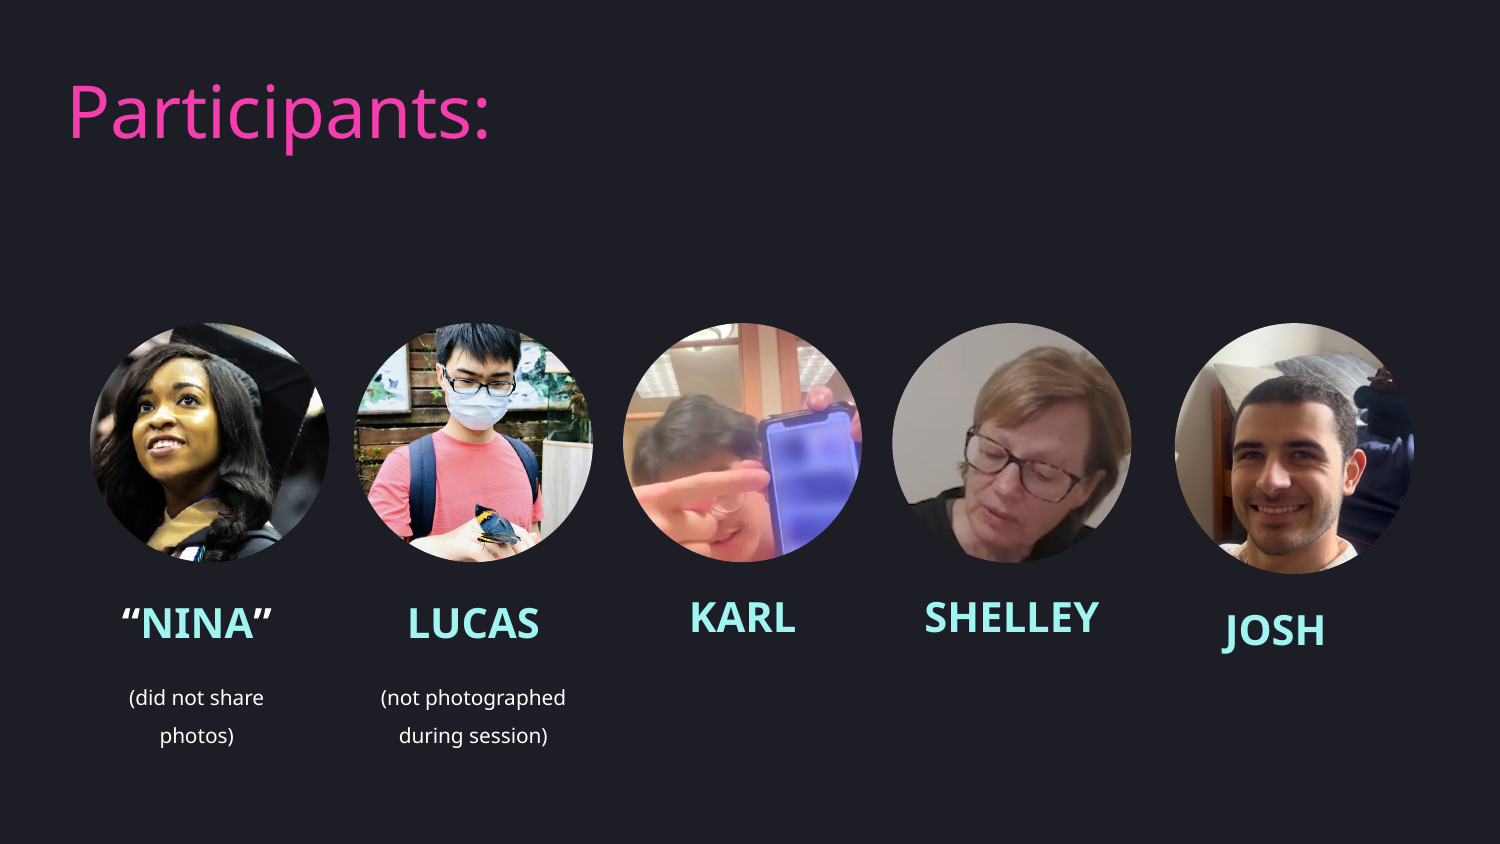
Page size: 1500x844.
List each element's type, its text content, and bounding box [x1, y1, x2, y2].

text_box “NINA” (did not share photos) [77, 557, 317, 763]
picture [622, 322, 863, 563]
picture [892, 322, 1132, 563]
title Participants: [51, 50, 1390, 167]
picture [353, 322, 594, 563]
text_box LUCAS (not photographed during session) [353, 571, 593, 763]
picture [1174, 322, 1415, 575]
picture [89, 322, 330, 563]
text_box SHELLEY [892, 570, 1132, 656]
list [51, 202, 1449, 831]
text_box JOSH [1161, 564, 1401, 670]
text_box KARL [623, 570, 863, 656]
